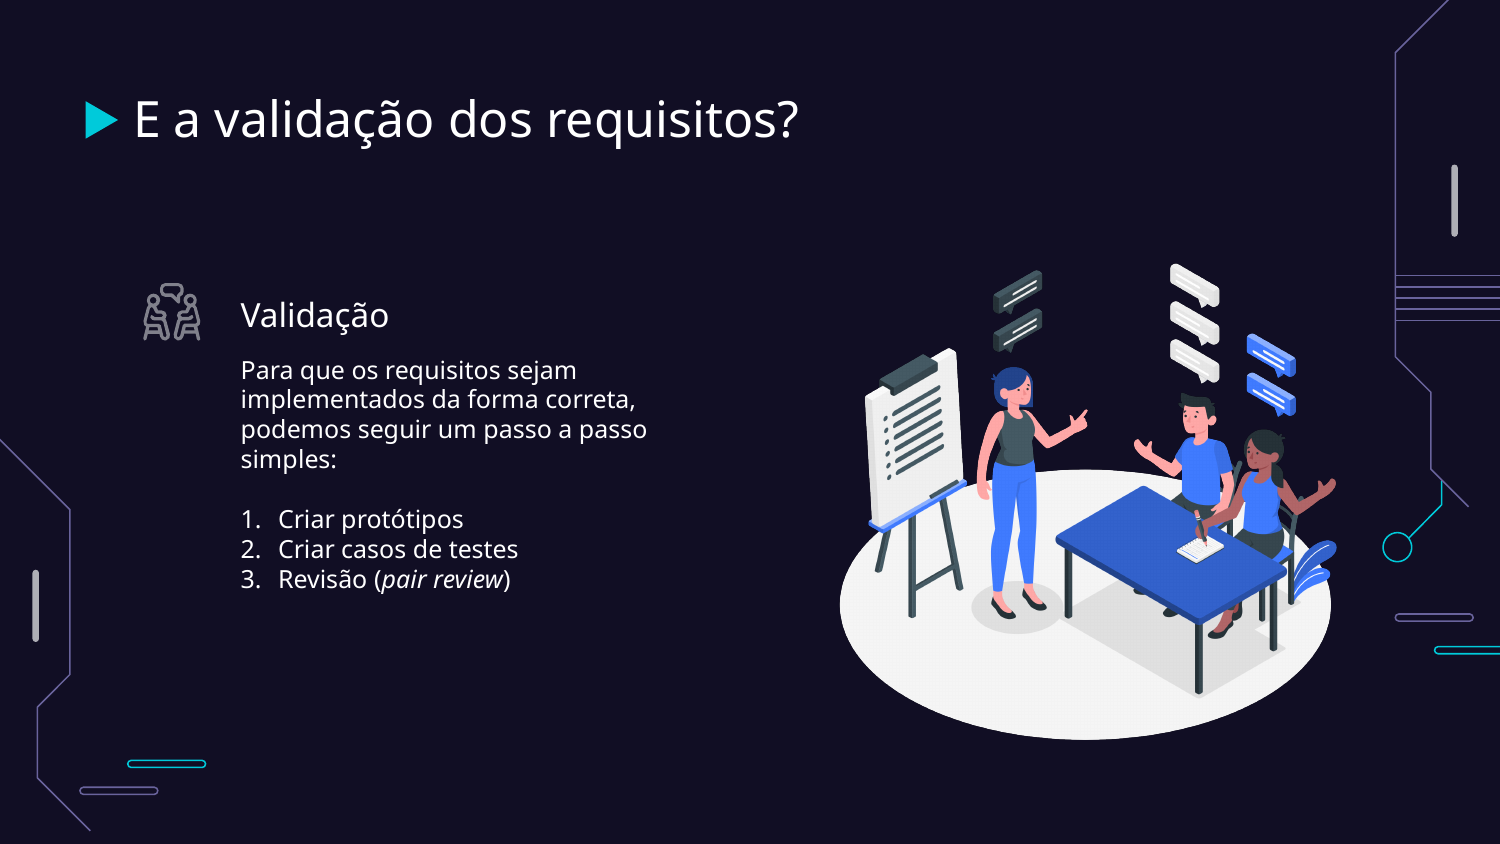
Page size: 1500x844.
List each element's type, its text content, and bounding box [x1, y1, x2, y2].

subtitle Para que os requisitos sejam implementados da forma correta, podemos seguir um passo a passo simples: Criar protótipos Criar casos de testes Revisão (pair review) [225, 339, 734, 730]
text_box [142, 283, 201, 341]
subtitle Validação [225, 264, 687, 350]
title E a validação dos requisitos? [118, 72, 1382, 167]
picture [817, 230, 1358, 771]
